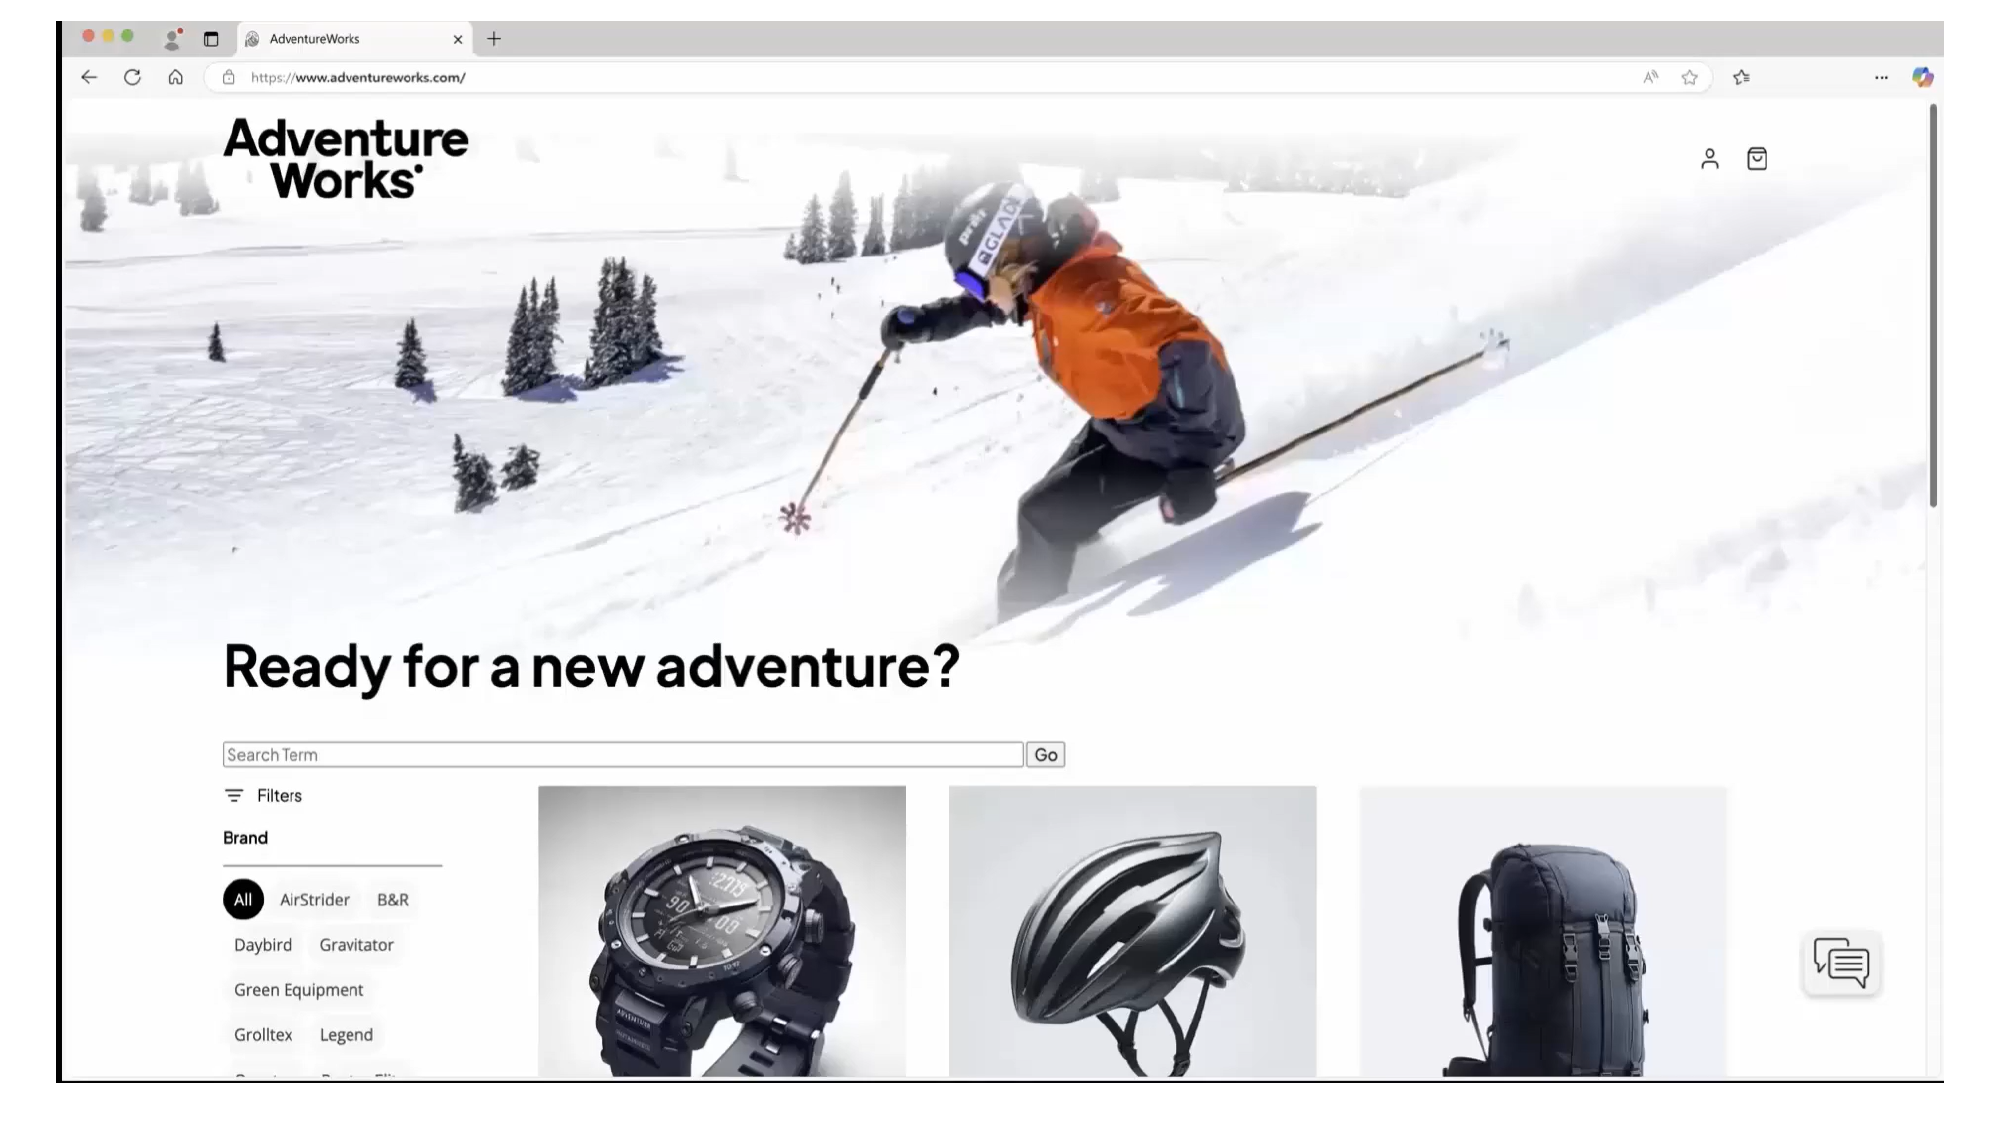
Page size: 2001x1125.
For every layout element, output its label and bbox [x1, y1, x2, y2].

text_box [54, 20, 1945, 1084]
